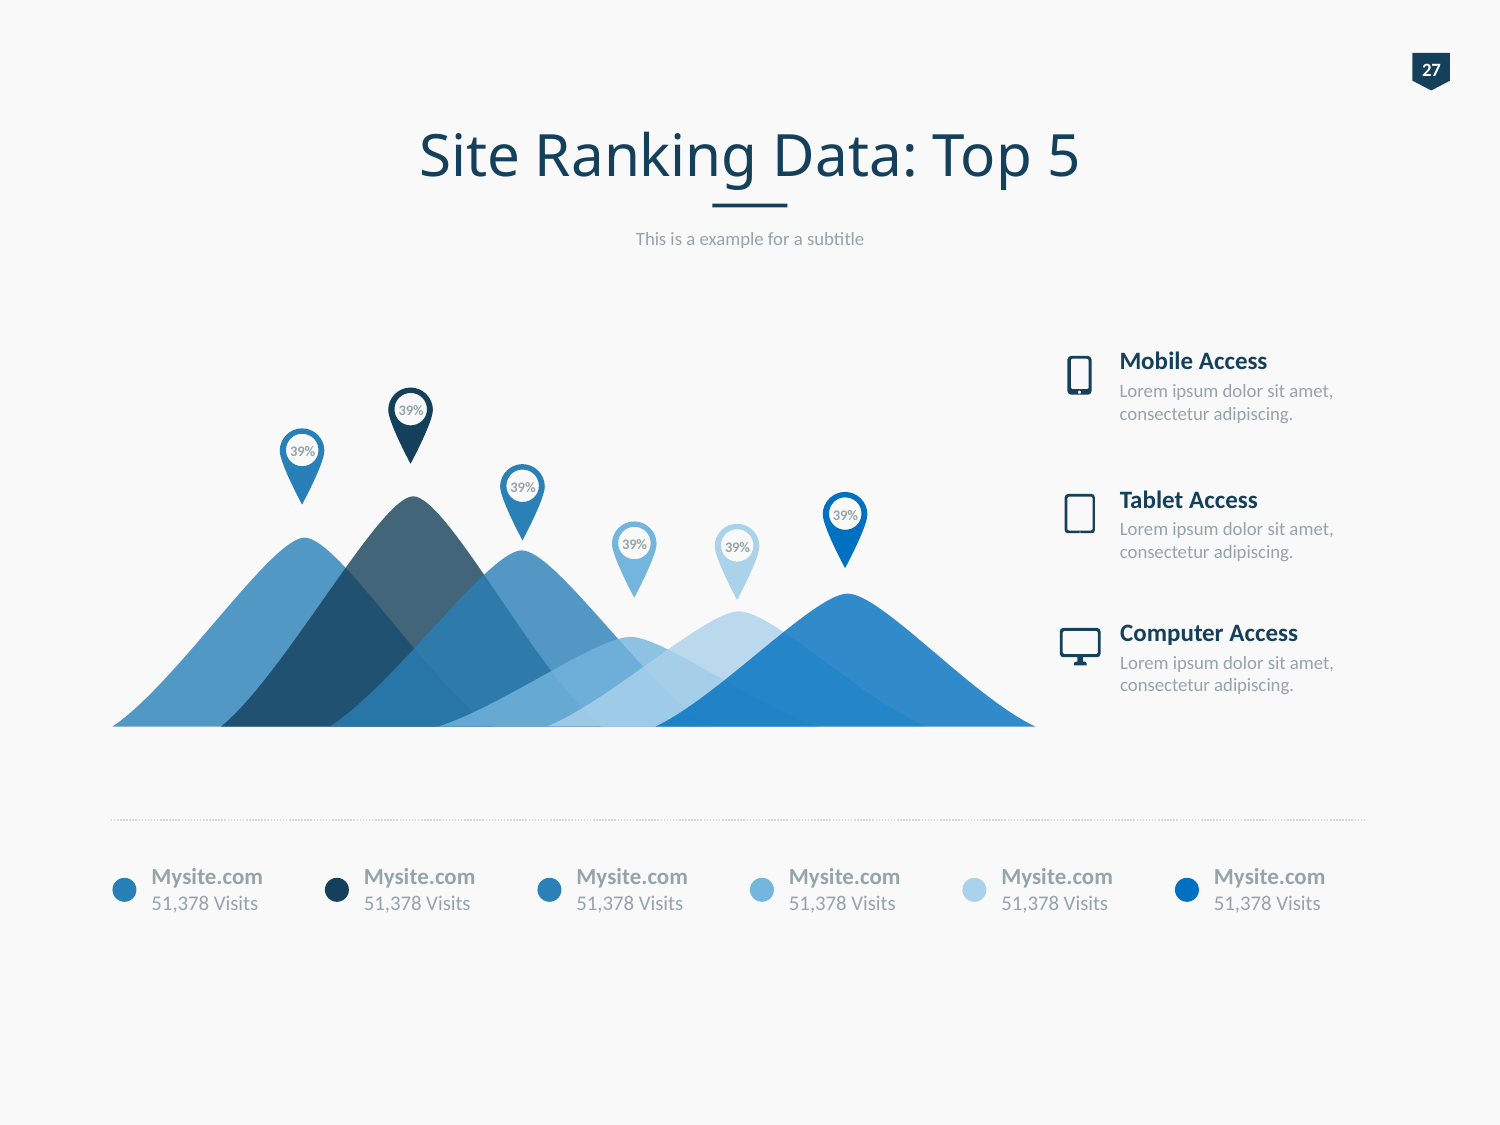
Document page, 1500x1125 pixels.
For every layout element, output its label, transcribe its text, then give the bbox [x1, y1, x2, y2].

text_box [606, 521, 663, 598]
title Site Ranking Data: Top 5 [75, 51, 1425, 219]
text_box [1406, 49, 1457, 91]
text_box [709, 523, 766, 601]
text_box [436, 634, 667, 729]
text_box [110, 535, 345, 729]
text_box [710, 201, 789, 209]
text_box [544, 609, 783, 729]
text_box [1064, 475, 1378, 586]
text_box [653, 591, 1038, 729]
text_box [327, 549, 619, 729]
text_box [109, 819, 1397, 906]
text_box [382, 387, 440, 464]
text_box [494, 463, 551, 541]
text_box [274, 428, 331, 505]
list This is a example for a subtitle [75, 219, 1425, 872]
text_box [1067, 337, 1377, 448]
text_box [1059, 608, 1378, 719]
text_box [817, 491, 874, 569]
text_box [219, 494, 485, 729]
